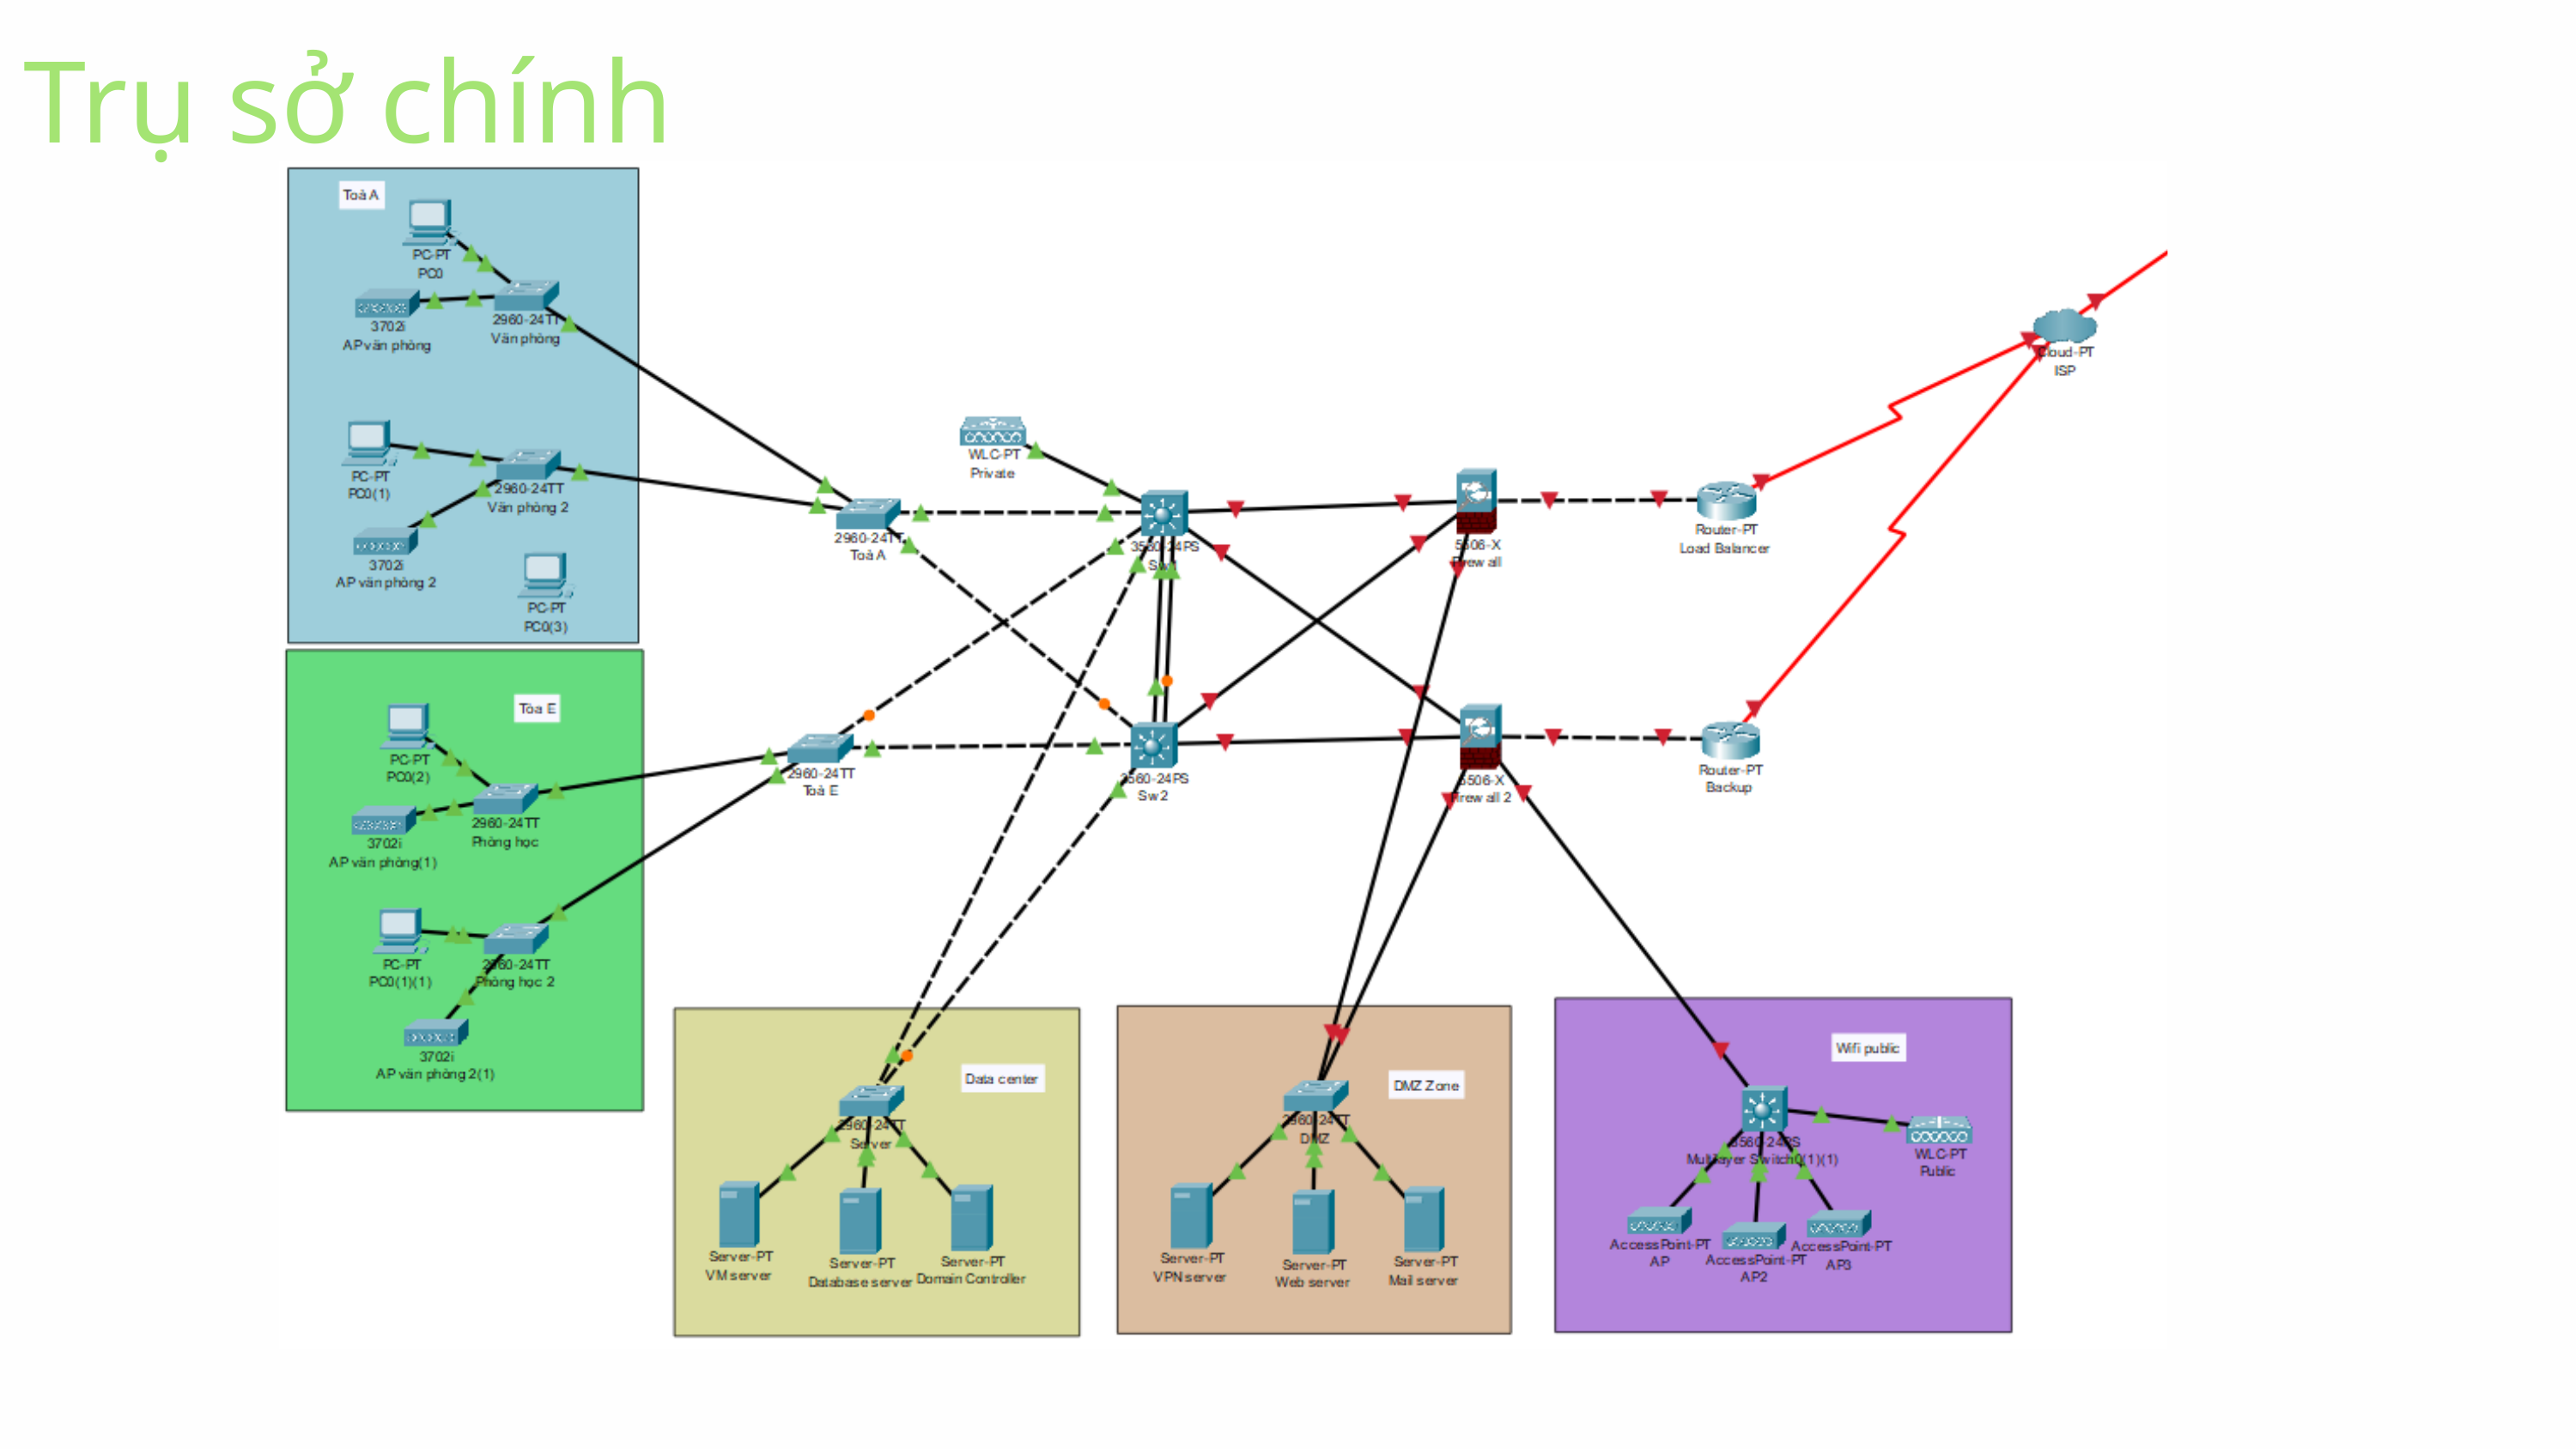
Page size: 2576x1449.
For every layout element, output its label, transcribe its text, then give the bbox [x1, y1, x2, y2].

picture [278, 161, 2168, 1349]
text_box Trụ sở chính [23, 0, 1609, 167]
